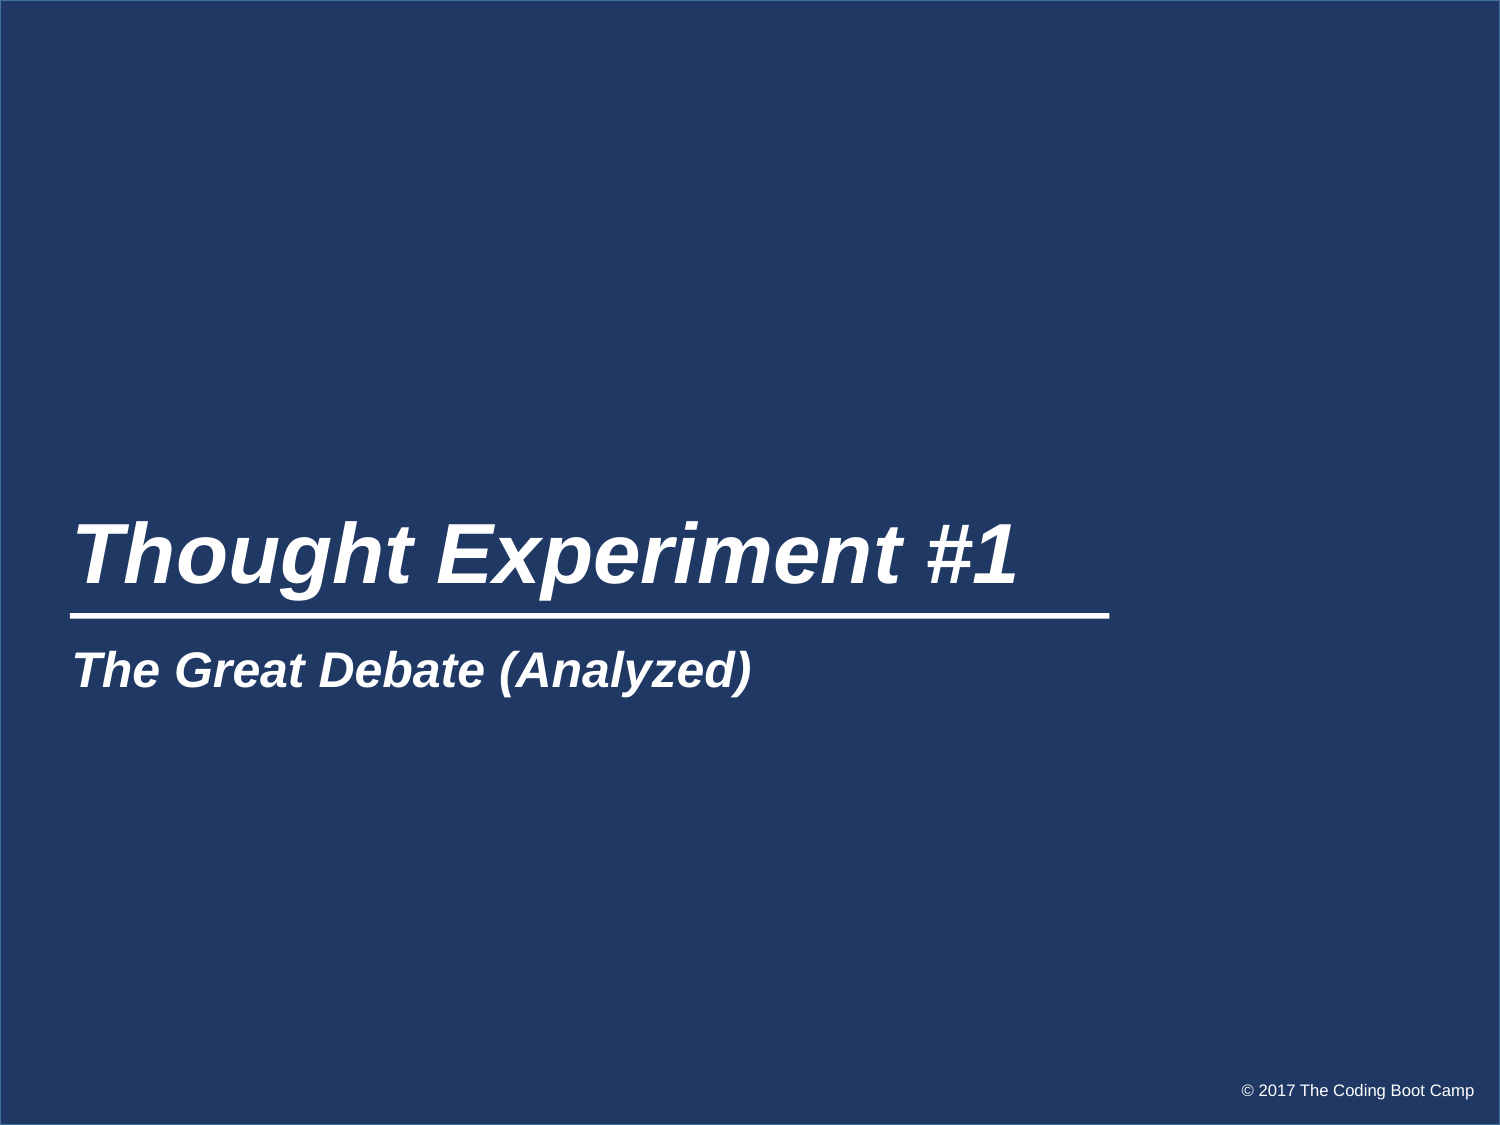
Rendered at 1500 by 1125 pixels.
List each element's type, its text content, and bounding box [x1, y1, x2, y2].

title Thought Experiment #1 [63, 483, 1415, 628]
text_box The Great Debate (Analyzed) [64, 599, 1414, 743]
